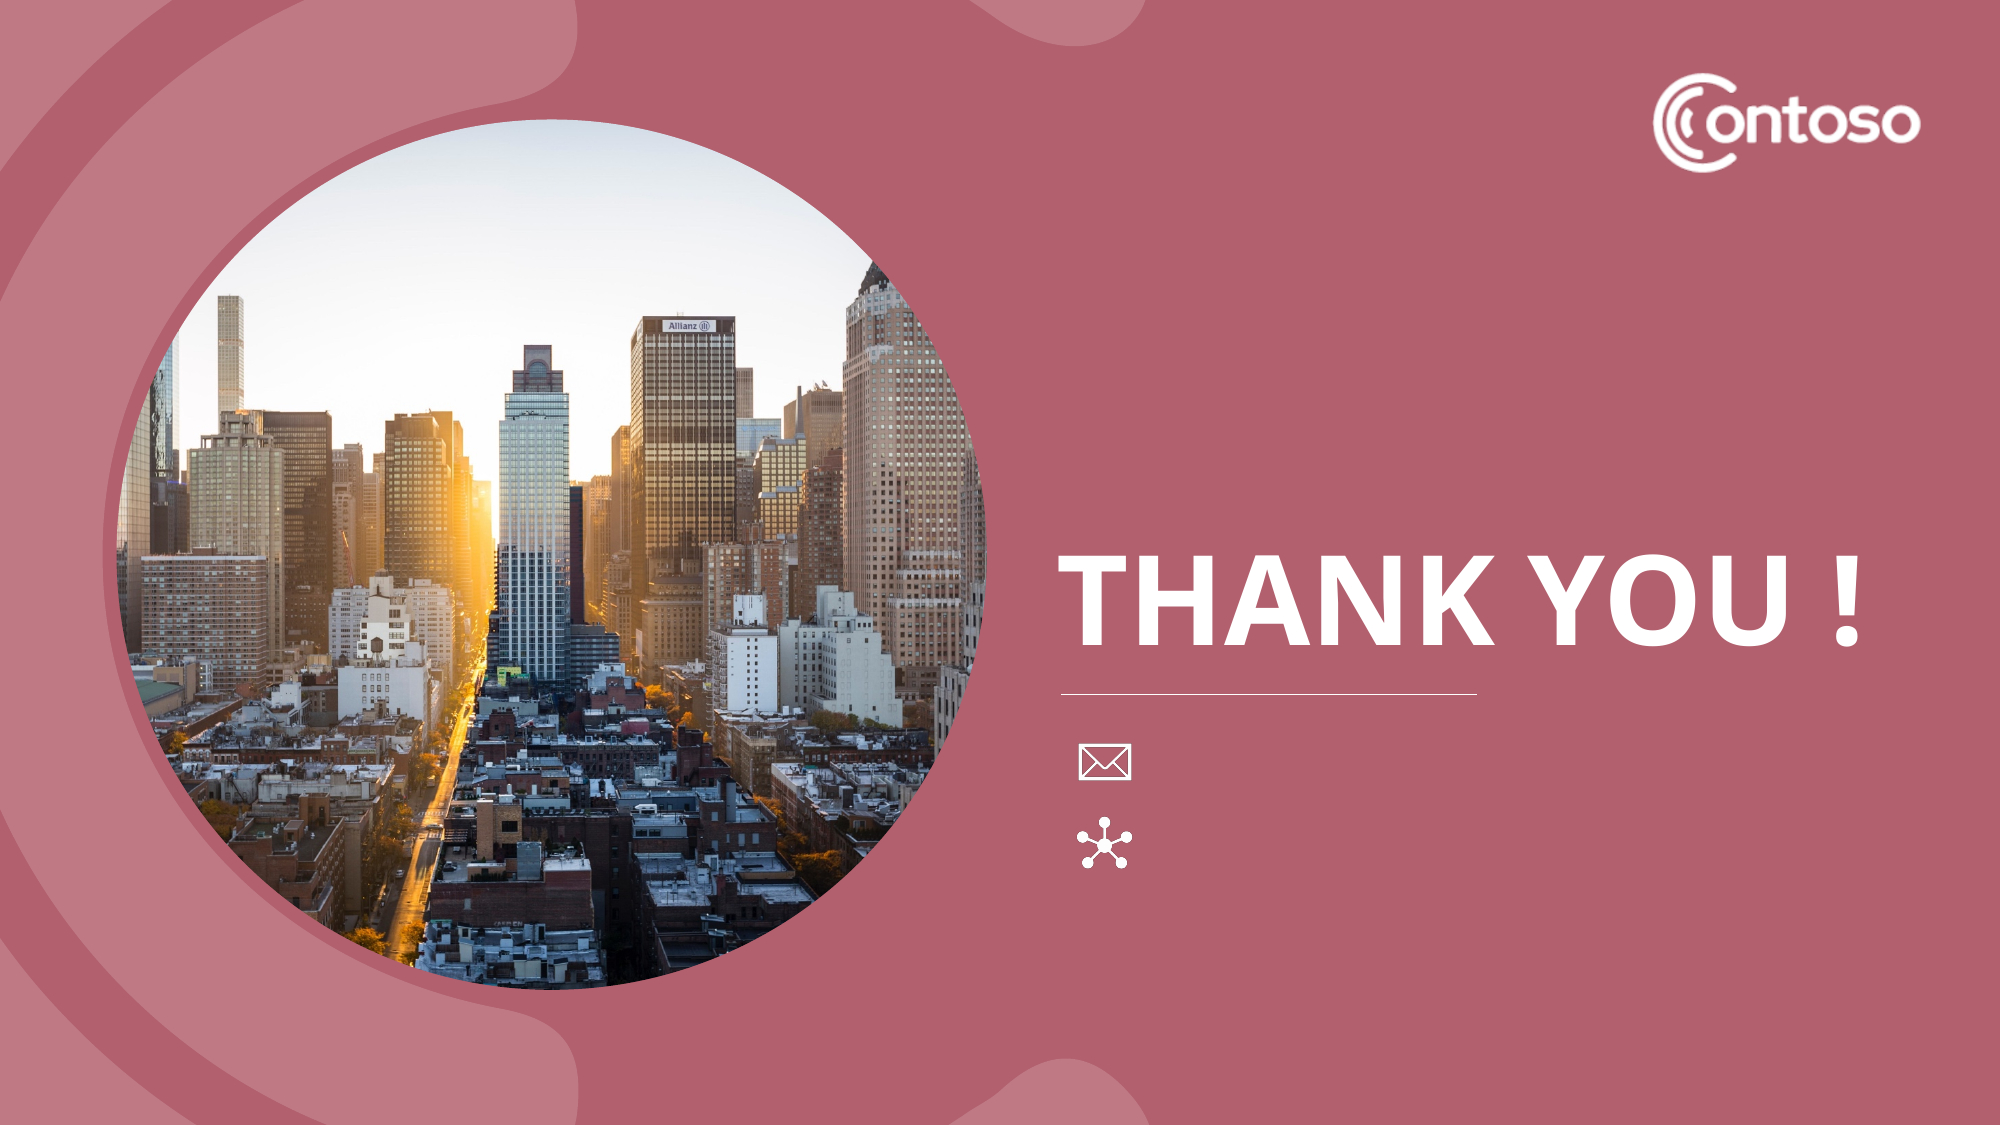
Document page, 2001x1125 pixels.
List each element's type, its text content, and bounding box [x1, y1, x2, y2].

title Thank you ! [1041, 537, 1893, 673]
picture [1643, 64, 1930, 175]
picture [1069, 807, 1140, 878]
picture [1073, 730, 1137, 794]
picture [116, 119, 987, 990]
